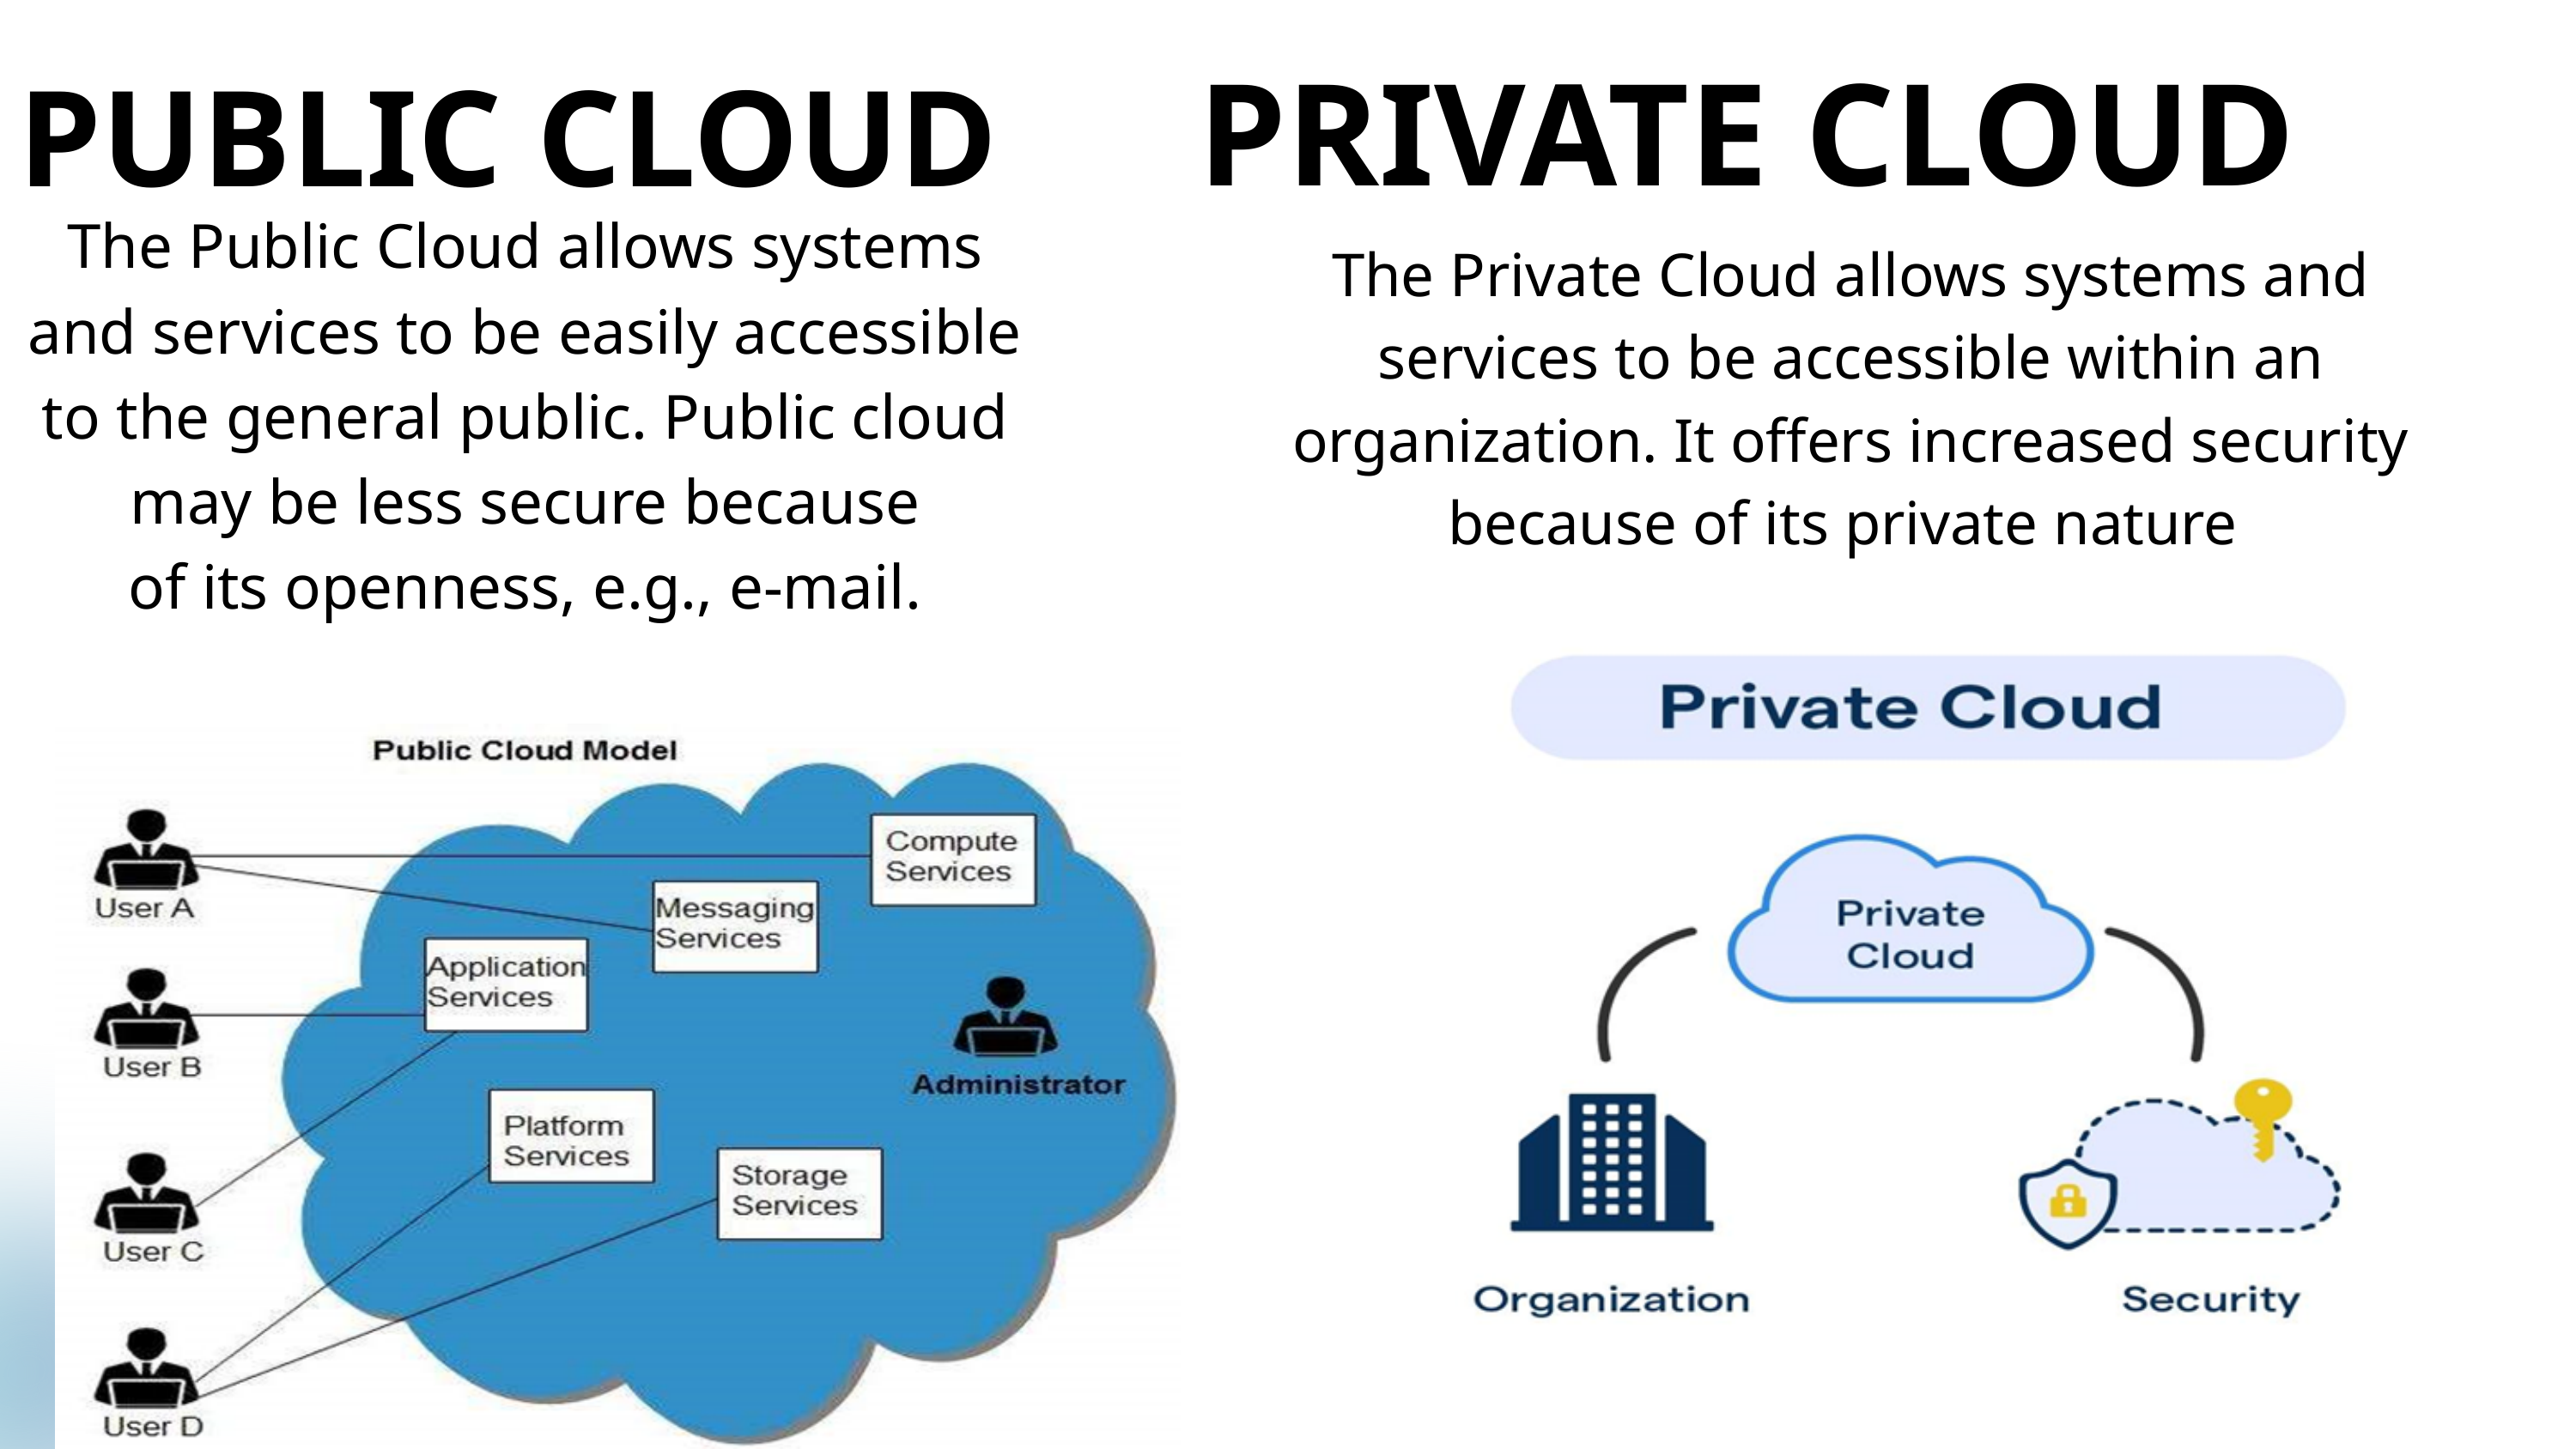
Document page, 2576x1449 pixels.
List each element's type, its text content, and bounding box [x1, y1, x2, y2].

text_box [0, 1022, 55, 1449]
text_box PRIVATE CLOUD [1180, 16, 2313, 215]
text_box [55, 724, 1181, 1449]
text_box PUBLIC CLOUD [10, 27, 1041, 195]
text_box The Public Cloud allows systems and services to be easily accessible to the general public. Public cloud may be less secure because of its openness, e.g., e-mail. [10, 195, 1041, 621]
text_box The Private Cloud allows systems and services to be accessible within an organization. It offers increased security because of its private nature [1224, 225, 2477, 557]
text_box [1391, 627, 2432, 1417]
